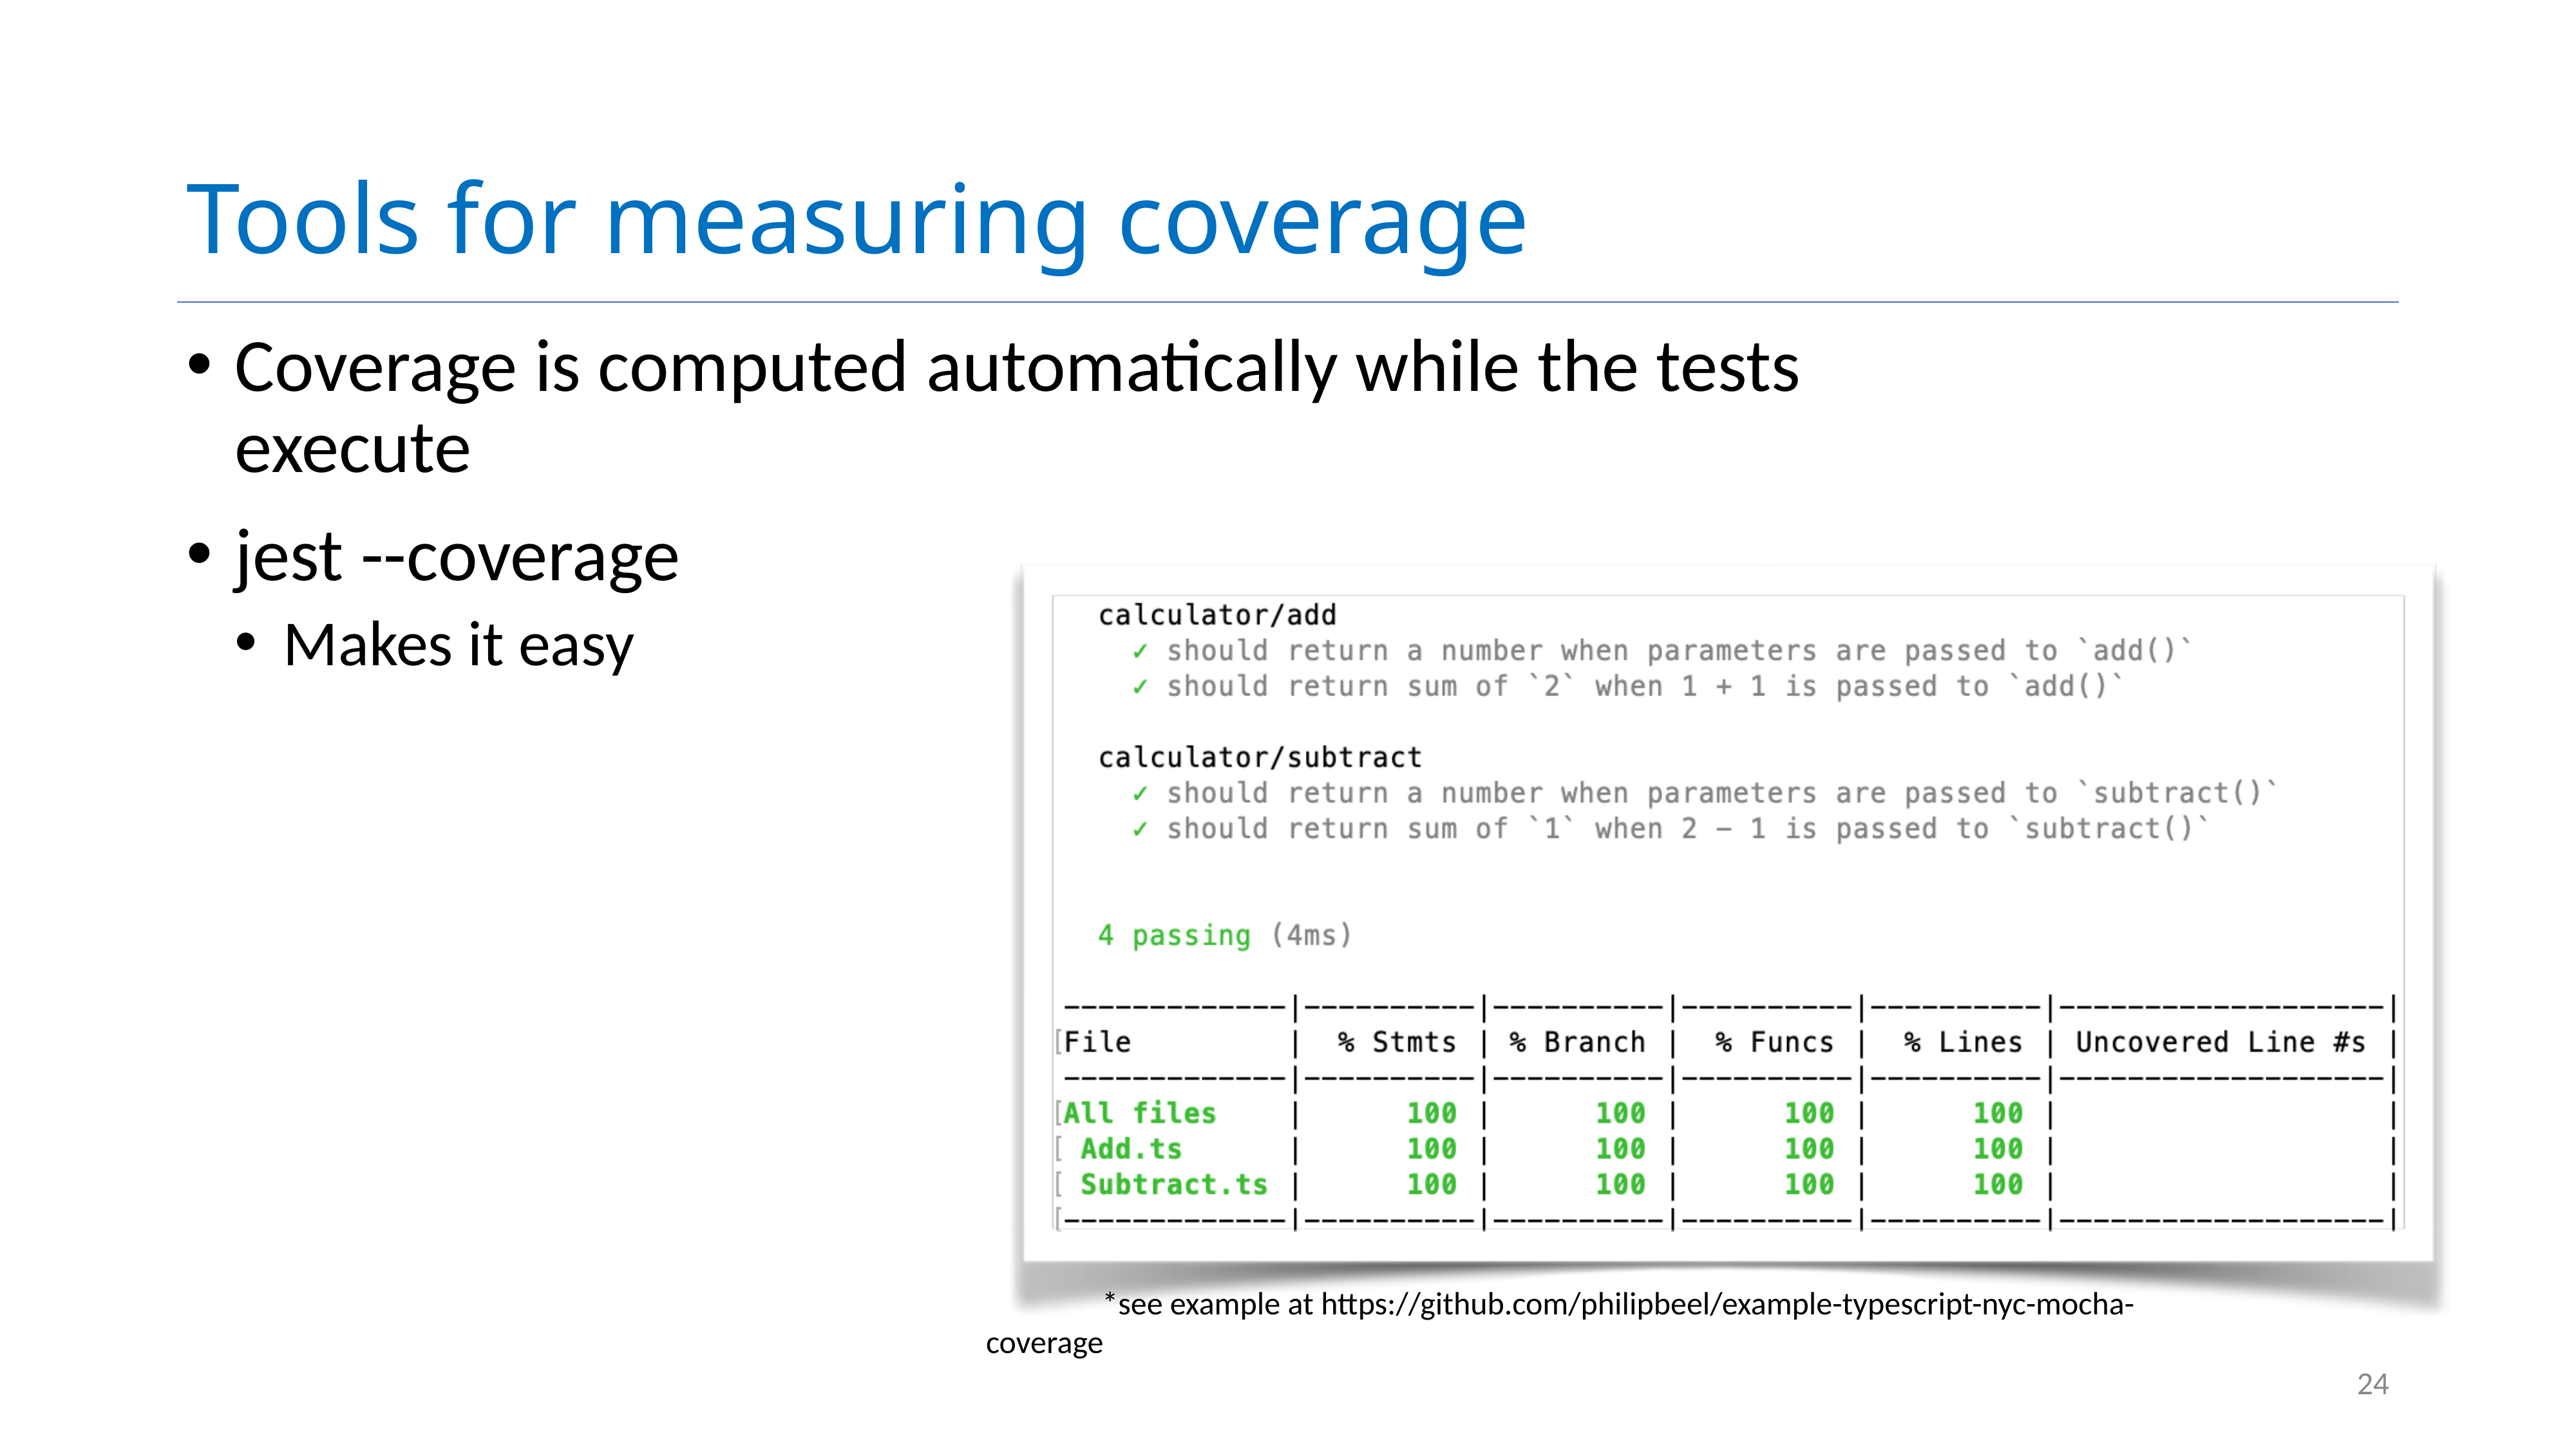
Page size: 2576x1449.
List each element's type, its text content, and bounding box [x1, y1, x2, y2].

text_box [1010, 564, 2449, 1321]
list Coverage is computed automatically while the tests execute jest --coverage Makes it easy [176, 316, 1845, 1238]
title Tools for measuring coverage [176, 3, 2400, 285]
slide_number 24 [2344, 1355, 2400, 1408]
text_box *see example at https://github.com/philipbeel/example-typescript-nyc-mocha-coverage [978, 1294, 2144, 1348]
